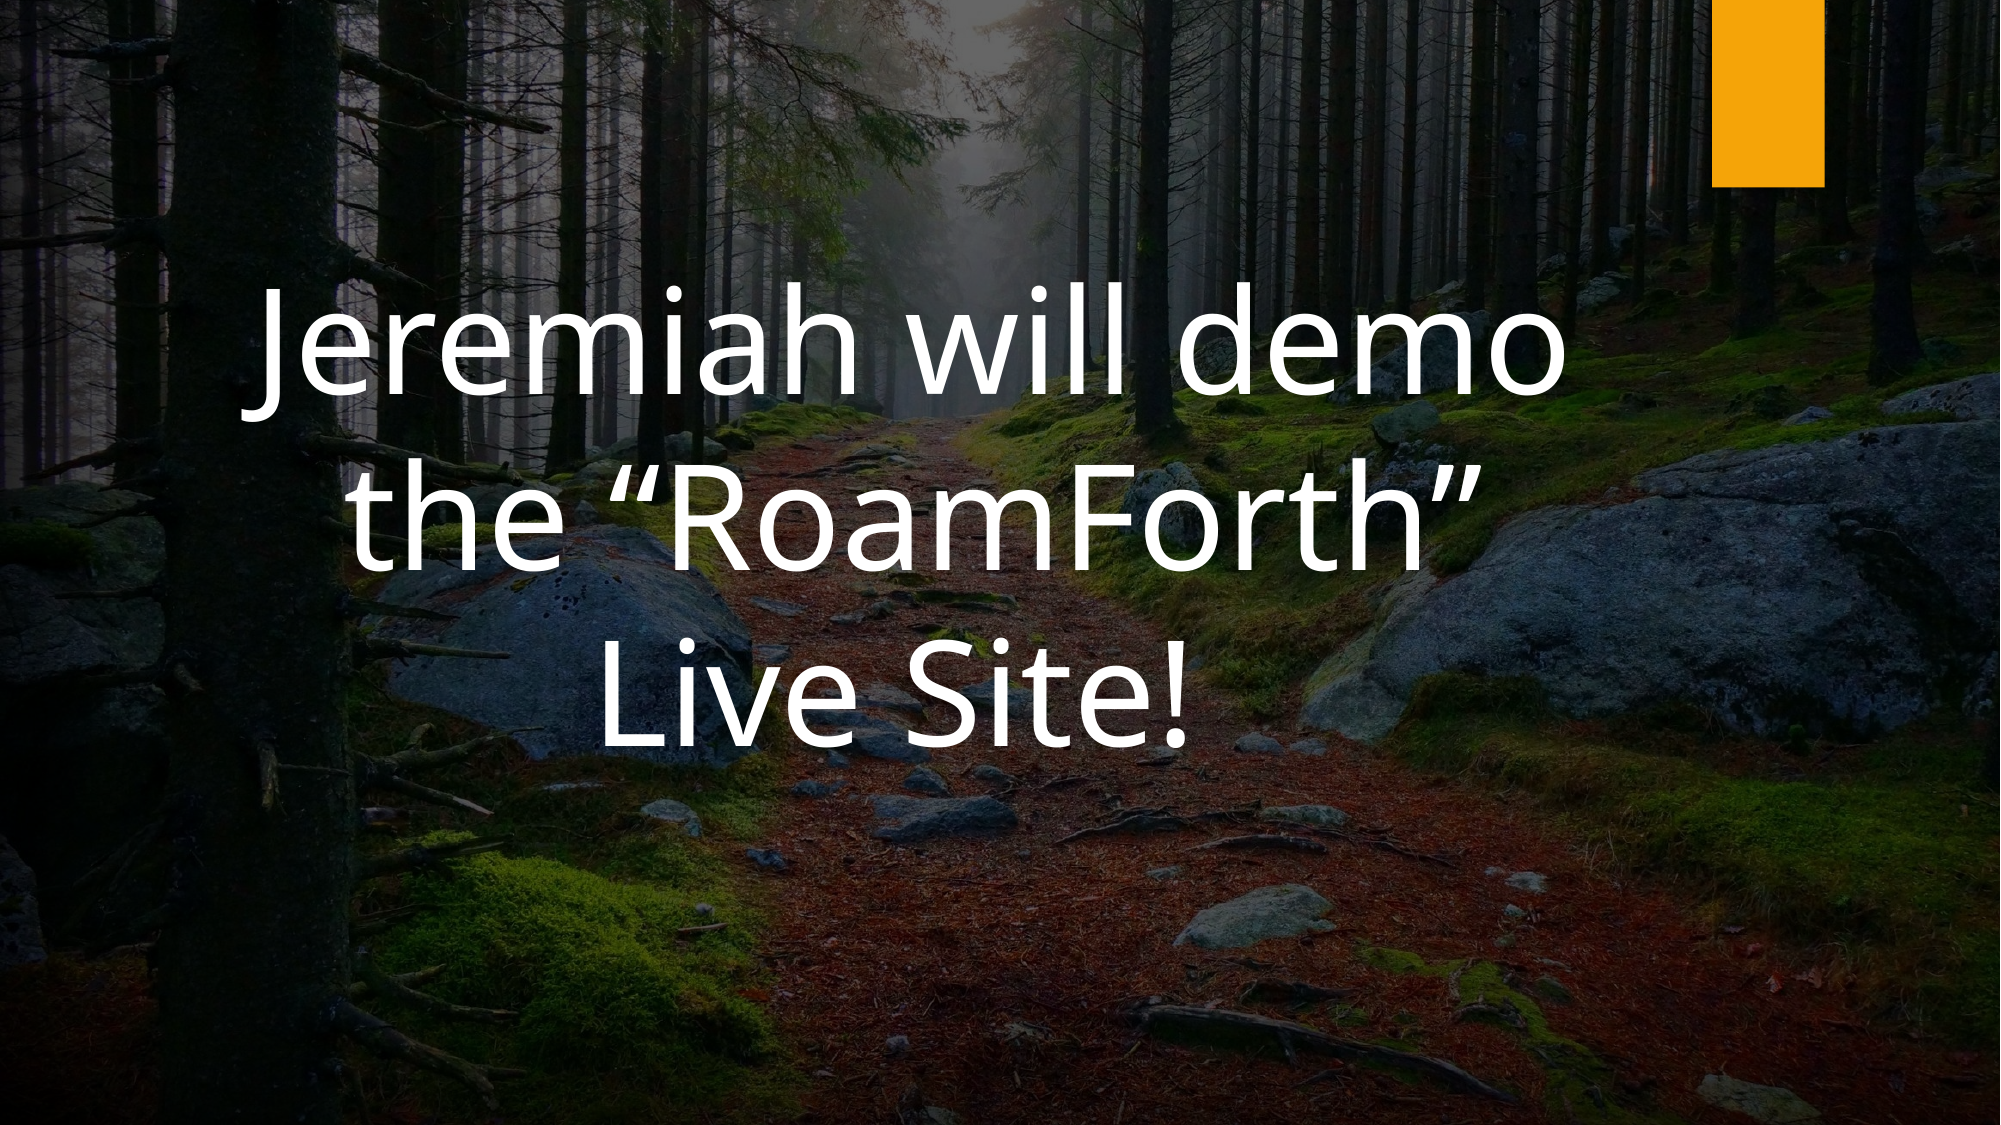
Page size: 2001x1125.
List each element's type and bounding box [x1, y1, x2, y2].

list [0, 0, 2000, 1125]
